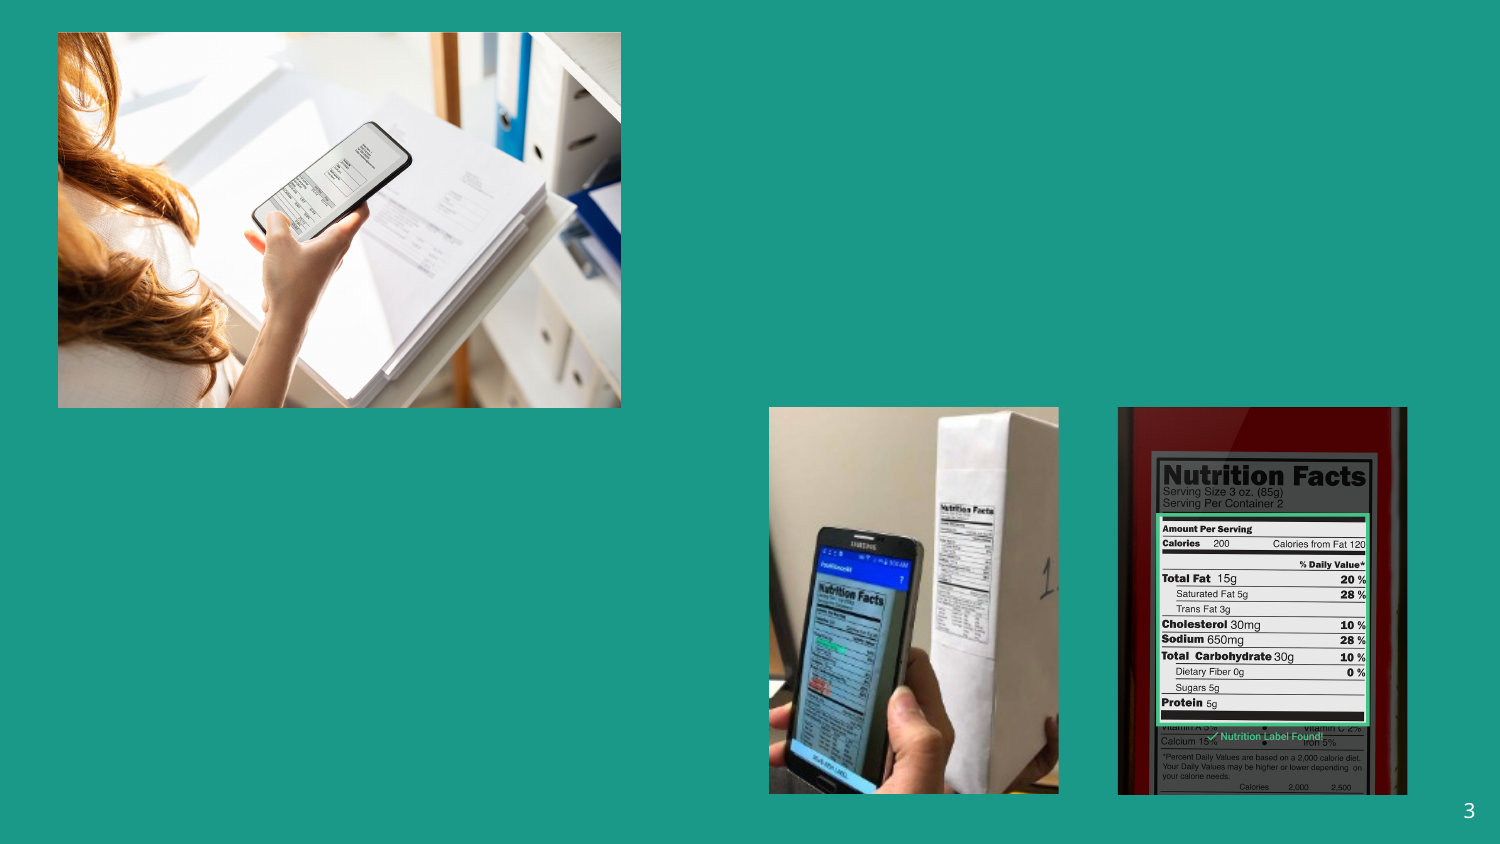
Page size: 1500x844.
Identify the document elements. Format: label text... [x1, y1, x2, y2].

picture [1117, 406, 1408, 795]
slide_number ‹#› [1400, 779, 1491, 844]
picture [57, 31, 621, 408]
picture [768, 406, 1059, 795]
